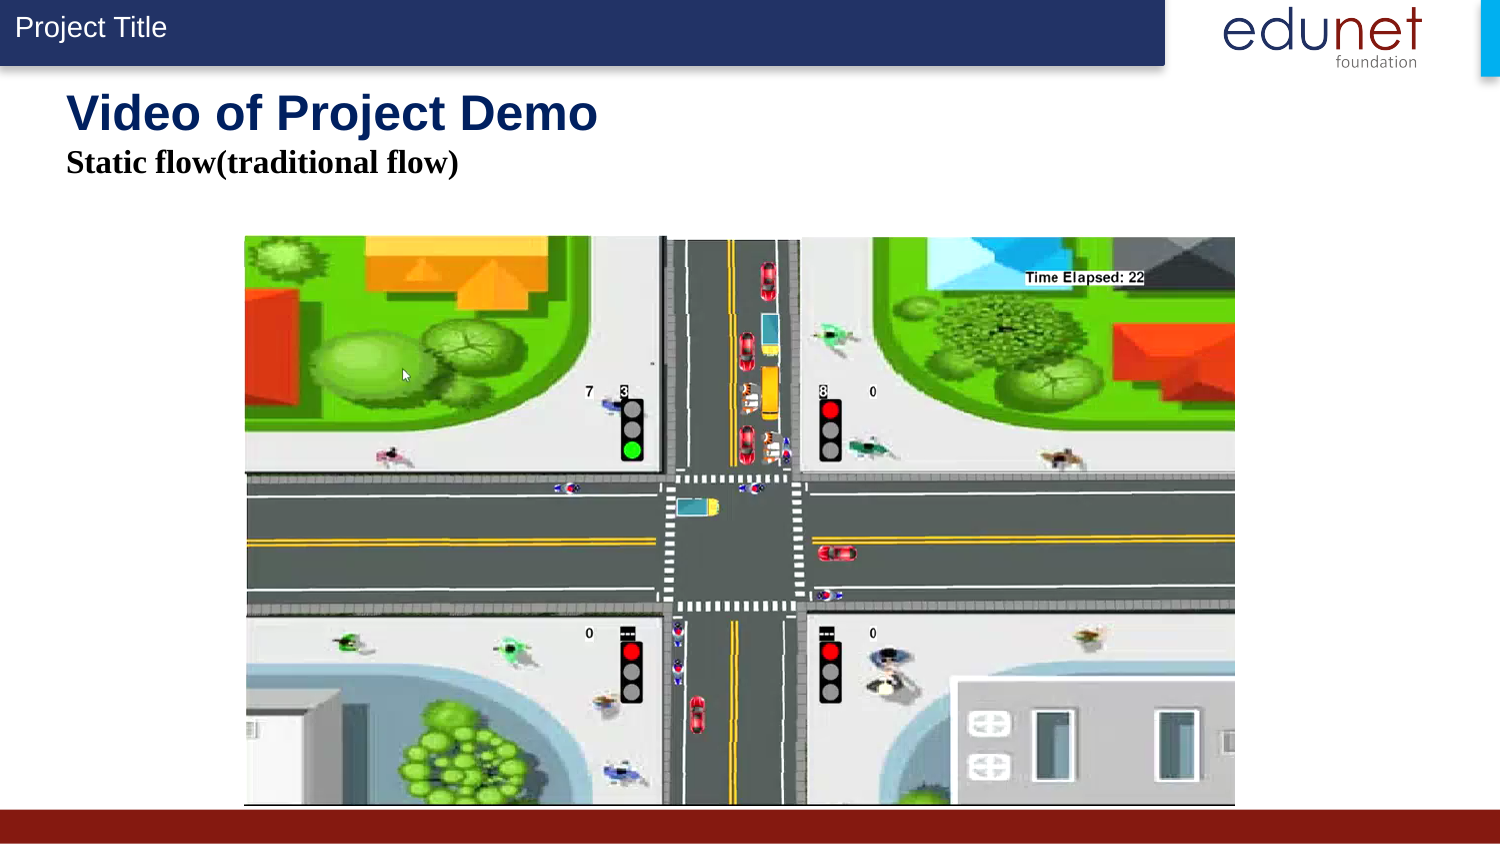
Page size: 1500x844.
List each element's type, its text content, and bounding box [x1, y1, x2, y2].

title Video of Project Demo Static flow(traditional flow) [51, 72, 1449, 229]
picture [1219, 4, 1424, 72]
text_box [243, 234, 1236, 807]
